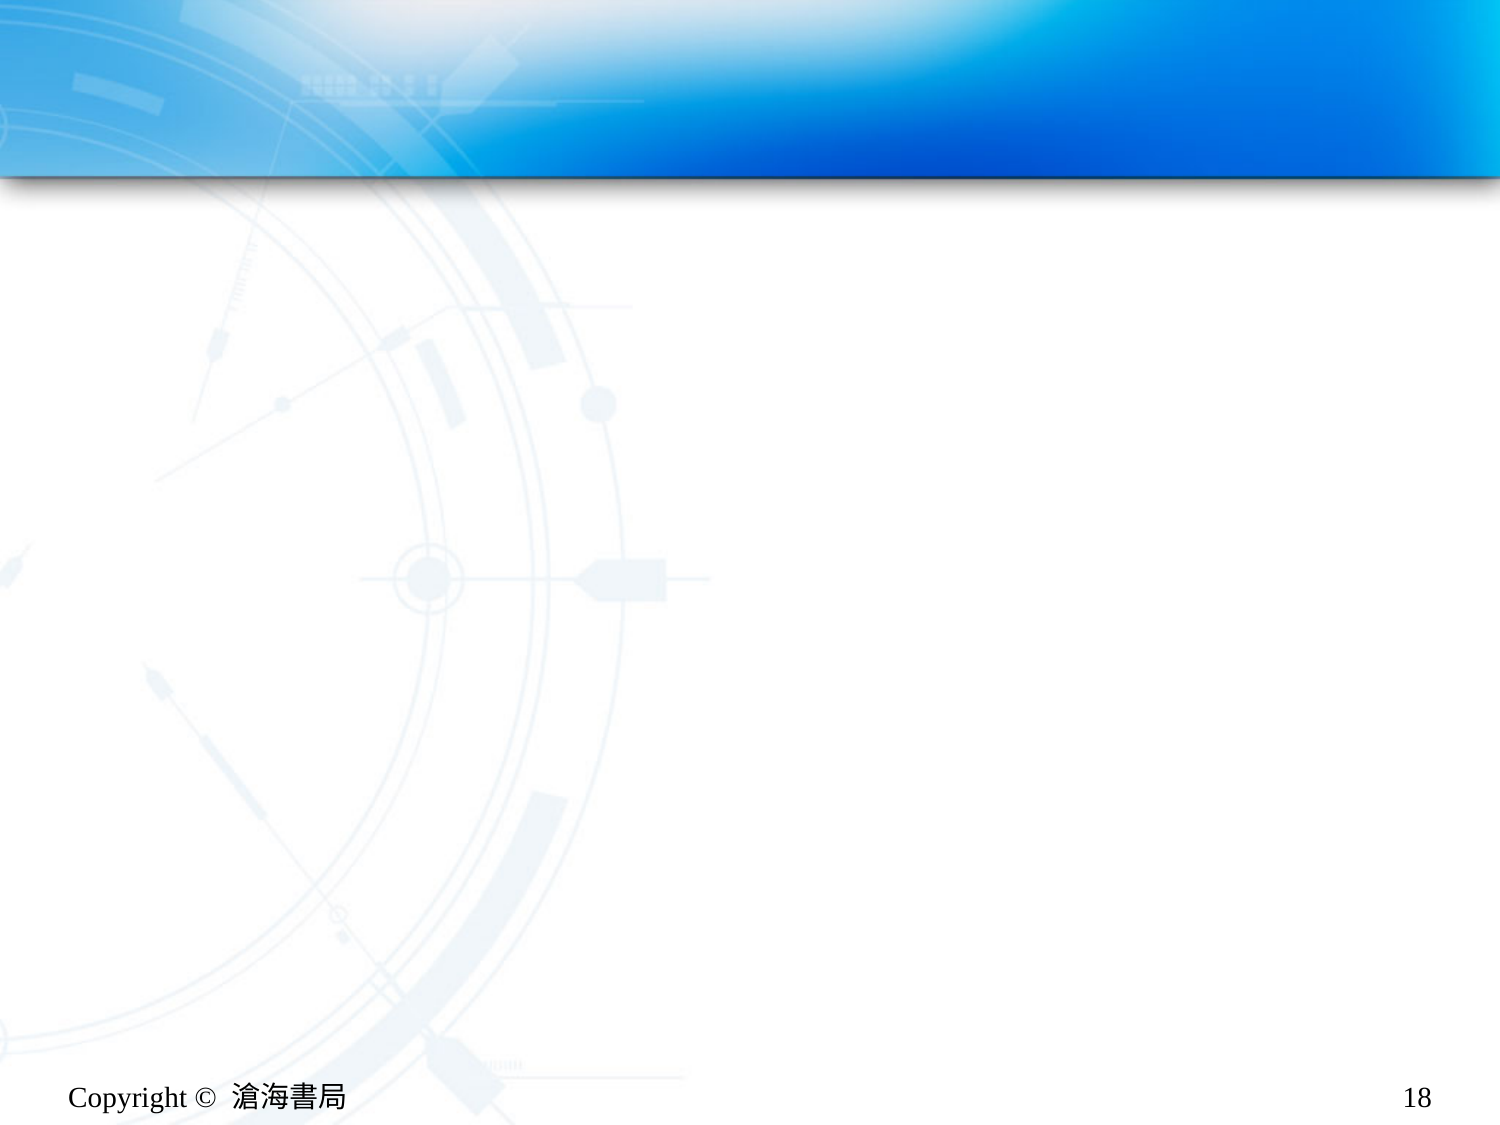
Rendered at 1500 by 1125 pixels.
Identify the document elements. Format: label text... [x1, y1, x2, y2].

slide_number Copyright © 滄海書局 [52, 1070, 366, 1125]
picture [0, 0, 1500, 1125]
slide_number 18 [1134, 1070, 1448, 1125]
